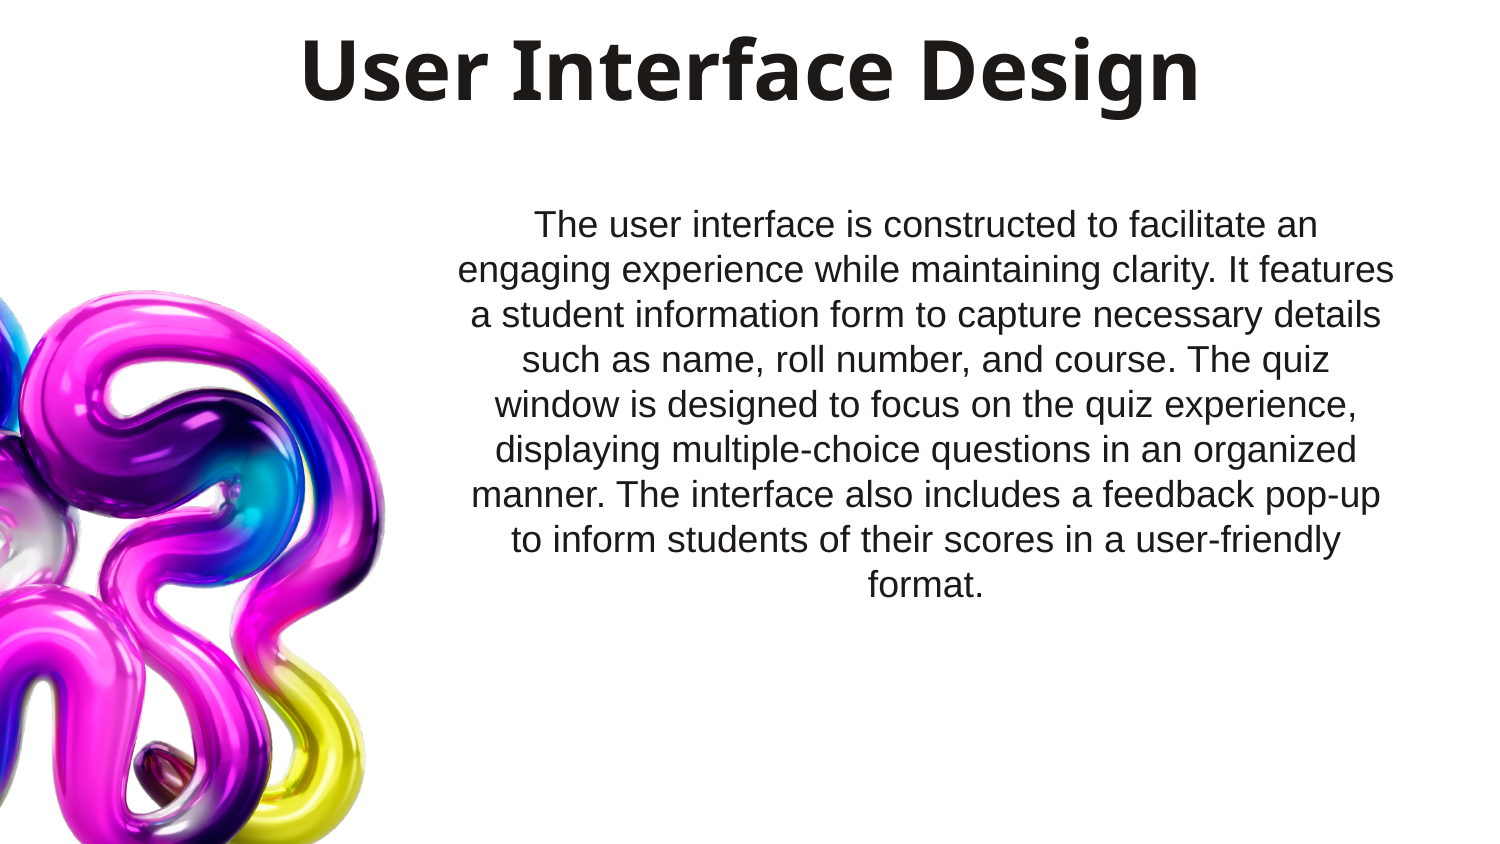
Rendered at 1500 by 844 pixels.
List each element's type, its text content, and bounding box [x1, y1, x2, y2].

picture [0, 185, 439, 844]
title User Interface Design [1, 2, 1500, 127]
subtitle The user interface is constructed to facilitate an engaging experience while maintaining clarity. It features a student information form to capture necessary details such as name, roll number, and course. The quiz window is designed to focus on the quiz experience, displaying multiple-choice questions in an organized manner. The interface also includes a feedback pop-up to inform students of their scores in a user-friendly format. [404, 185, 1411, 828]
